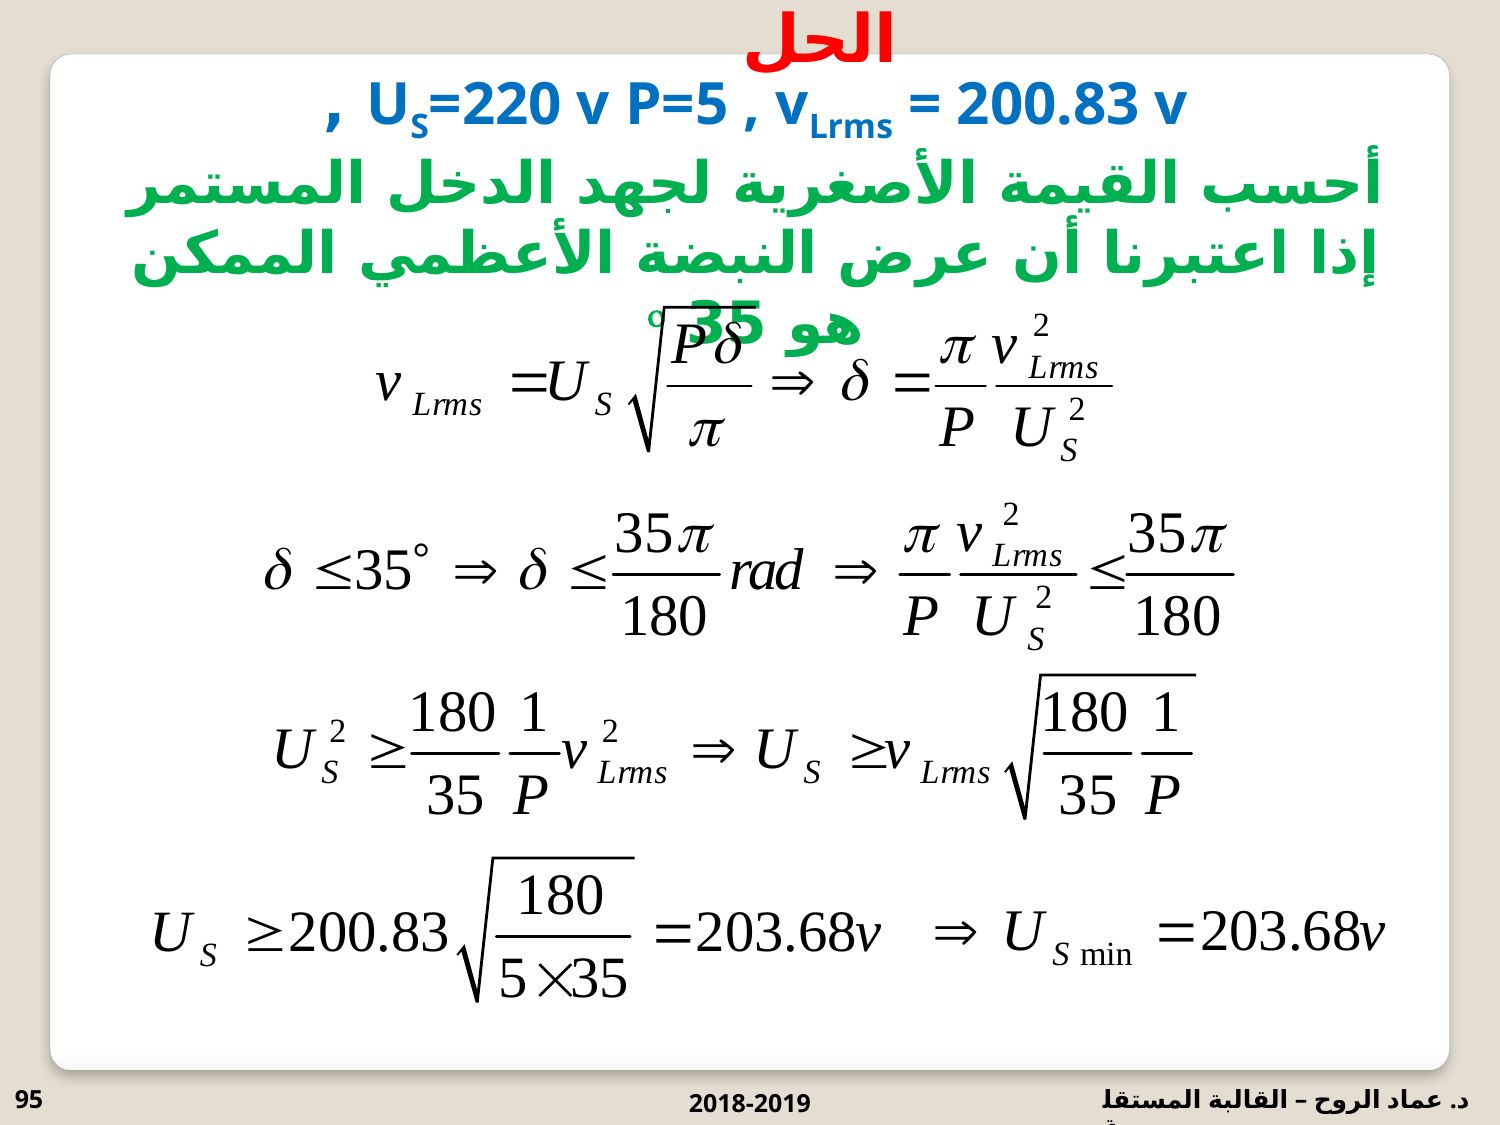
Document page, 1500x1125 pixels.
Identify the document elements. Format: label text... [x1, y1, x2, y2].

footer د. عماد الروح – القالبة المستقلة [1089, 1065, 1500, 1125]
slide_number 2018-2019 [562, 1065, 938, 1125]
text_box الحل [714, 0, 926, 83]
slide_number 95 [0, 1065, 106, 1125]
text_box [925, 890, 1408, 985]
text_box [270, 660, 1230, 833]
text_box US=220 v P=5 , vLrms = 200.83 v , أحسب القيمة الأصغرية لجهد الدخل المستمر إذا اعتبرنا أن عرض النبضة الأعظمي الممكن هو 35  [70, 58, 1442, 363]
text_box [148, 843, 903, 1016]
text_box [374, 292, 1126, 475]
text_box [254, 486, 1246, 674]
